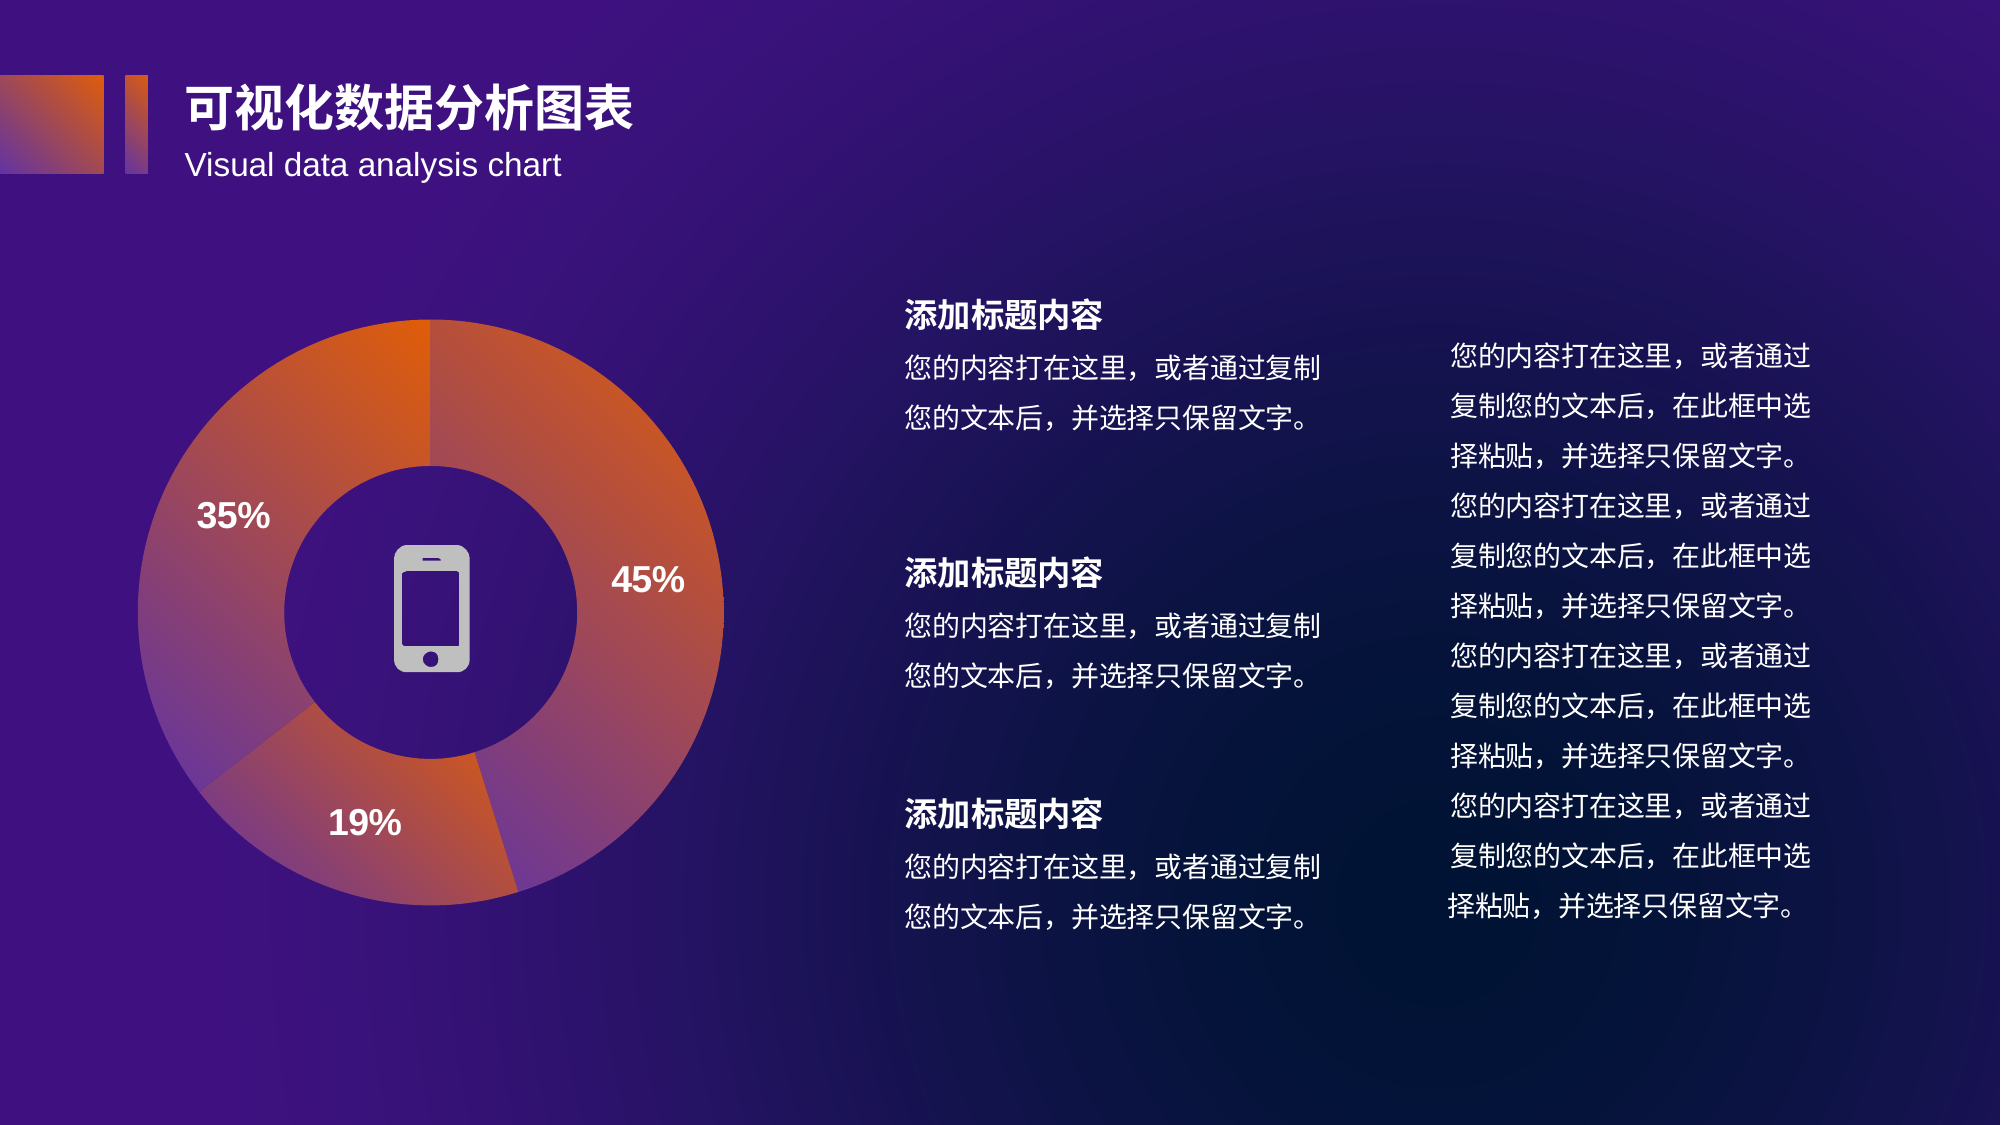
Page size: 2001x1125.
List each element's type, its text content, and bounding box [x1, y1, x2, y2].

text_box 您的内容打在这里，或者通过复制您的文本后，在此框中选择粘贴，并选择只保留文字。您的内容打在这里，或者通过复制您的文本后，在此框中选择粘贴，并选择只保留文字。您的内容打在这里，或者通过复制您的文本后，在此框中选择粘贴，并选择只保留文字。您的内容打在这里，或者通过复制您的文本后，在此框中选择粘贴，并选择只保留文字。 [1442, 321, 1819, 922]
text_box Visual data analysis chart [169, 120, 593, 191]
text_box 添加标题内容 您的内容打在这里，或者通过复制您的文本后，并选择只保留文字。 [890, 524, 1358, 700]
picture [0, 0, 2000, 1125]
text_box 可视化数据分析图表 [169, 56, 698, 144]
text_box 添加标题内容 您的内容打在这里，或者通过复制您的文本后，并选择只保留文字。 [890, 765, 1358, 940]
text_box [0, 74, 105, 174]
chart [125, 282, 739, 943]
text_box 添加标题内容 您的内容打在这里，或者通过复制您的文本后，并选择只保留文字。 [890, 266, 1358, 442]
text_box [124, 74, 149, 174]
